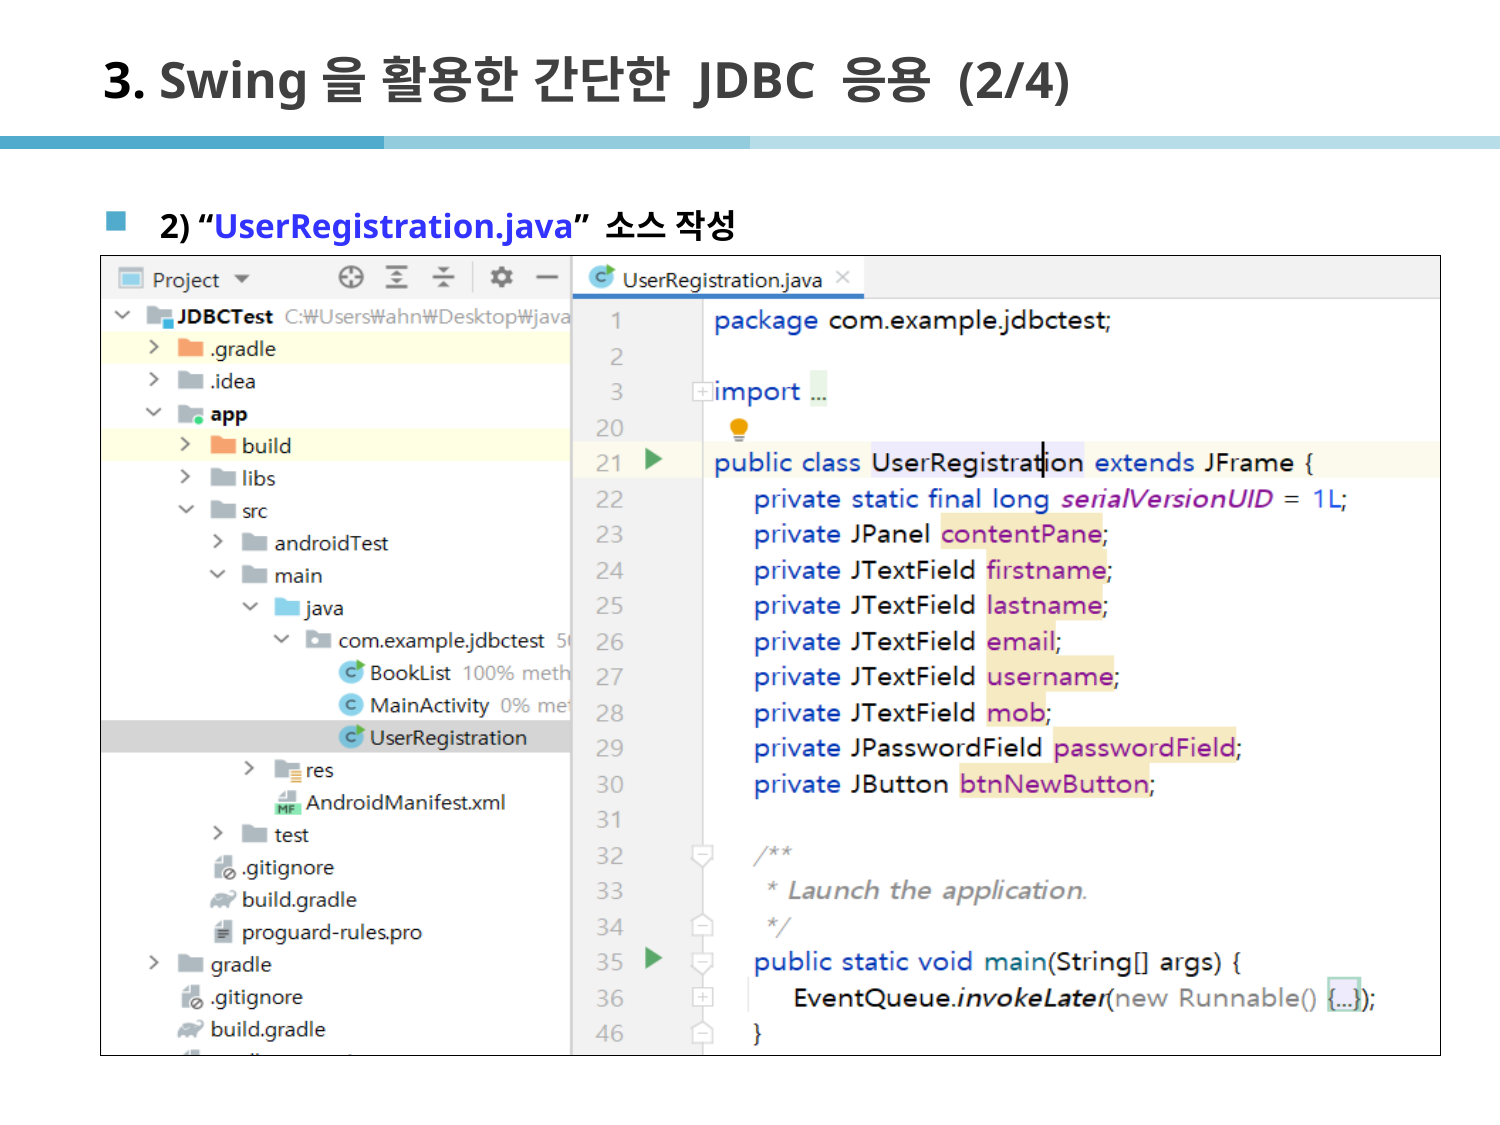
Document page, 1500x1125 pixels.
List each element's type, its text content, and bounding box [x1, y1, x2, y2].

title 3. Swing을 활용한 간단한 JDBC 응용 (2/4) [88, 32, 1330, 124]
list 2) “UserRegistration.java” 소스 작성 [88, 177, 1412, 1077]
picture [100, 255, 1441, 1056]
